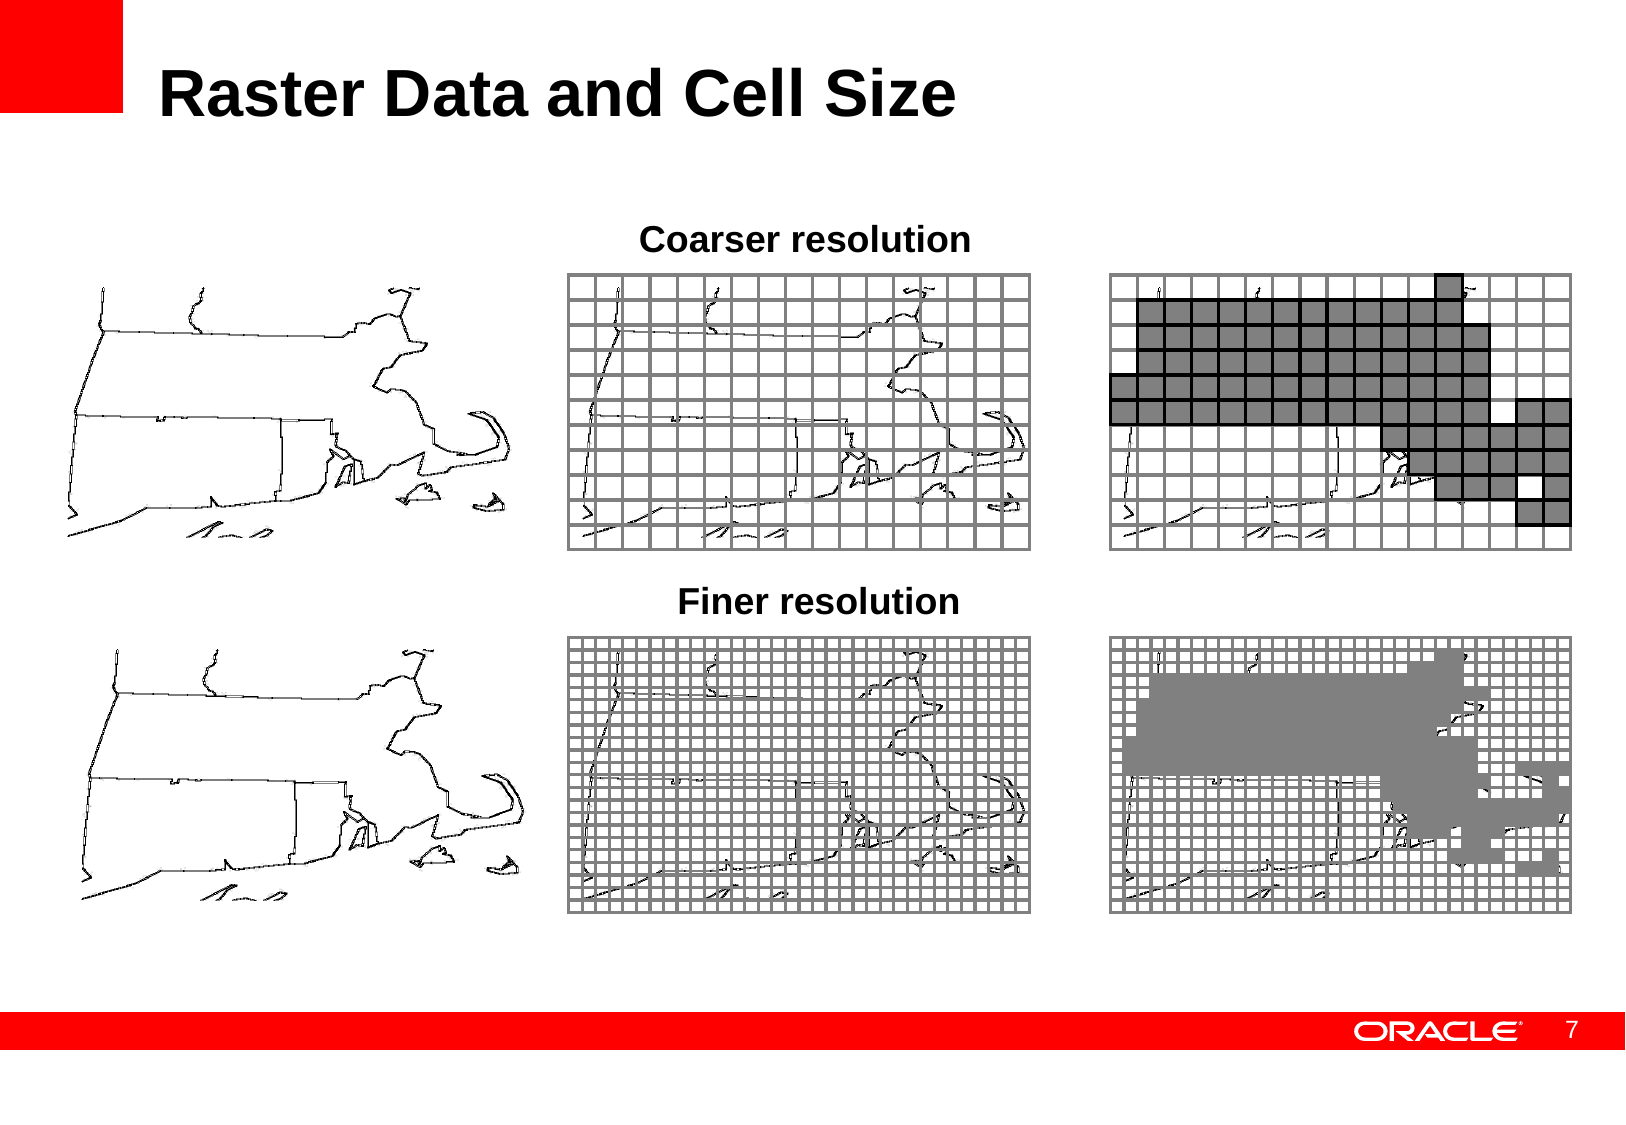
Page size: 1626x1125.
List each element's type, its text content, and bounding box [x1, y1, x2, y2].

text_box [1367, 637, 1381, 648]
text_box [1286, 637, 1299, 648]
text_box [1123, 533, 1572, 538]
text_box [1110, 762, 1118, 774]
title Raster Data and Cell Size [157, 49, 1506, 205]
text_box [1110, 724, 1118, 737]
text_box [80, 649, 529, 901]
text_box [1110, 699, 1118, 712]
text_box [1299, 637, 1313, 648]
text_box [1259, 637, 1272, 648]
text_box [1543, 637, 1557, 648]
text_box [1110, 849, 1118, 862]
text_box [1110, 799, 1118, 812]
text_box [67, 287, 515, 538]
text_box [1110, 824, 1118, 837]
text_box [1205, 637, 1218, 648]
text_box [1340, 637, 1354, 648]
text_box [1178, 637, 1191, 648]
text_box [1462, 637, 1476, 648]
text_box [1530, 637, 1543, 648]
text_box [1557, 909, 1571, 913]
text_box [1408, 637, 1421, 648]
text_box [1394, 637, 1408, 648]
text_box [1123, 649, 1572, 901]
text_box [1110, 274, 1571, 526]
text_box [1354, 637, 1367, 648]
text_box [1110, 649, 1122, 663]
text_box [1476, 637, 1489, 648]
text_box [1151, 637, 1164, 648]
text_box [1421, 637, 1435, 648]
text_box [1218, 637, 1232, 648]
text_box [1110, 749, 1118, 762]
text_box [1110, 663, 1118, 674]
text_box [568, 637, 1030, 913]
text_box [1110, 533, 1137, 550]
text_box [1110, 712, 1118, 724]
text_box [1191, 637, 1205, 648]
text_box [1123, 909, 1137, 913]
text_box [1164, 637, 1178, 648]
text_box [1489, 637, 1503, 648]
text_box [1232, 637, 1245, 648]
text_box Finer resolution [675, 574, 964, 625]
text_box [1435, 637, 1448, 648]
text_box [1245, 637, 1259, 648]
text_box [1110, 862, 1118, 874]
text_box Coarser resolution [636, 212, 975, 262]
text_box [1110, 837, 1118, 849]
text_box [1327, 637, 1340, 648]
text_box [1544, 546, 1571, 550]
text_box [1123, 637, 1137, 649]
text_box [1381, 637, 1394, 648]
text_box [1516, 637, 1530, 648]
text_box [1110, 774, 1118, 787]
text_box [1110, 787, 1118, 799]
text_box [1503, 637, 1516, 648]
text_box [1110, 899, 1123, 913]
text_box [1110, 674, 1118, 687]
text_box [1313, 637, 1327, 648]
picture [0, 1012, 1625, 1050]
text_box [1110, 737, 1118, 749]
text_box [1110, 887, 1118, 899]
text_box [1110, 812, 1118, 824]
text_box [568, 274, 1030, 551]
text_box [1557, 637, 1571, 649]
text_box [1110, 637, 1123, 649]
picture [0, 0, 123, 113]
text_box [1110, 874, 1118, 887]
text_box [1110, 687, 1118, 699]
text_box [1272, 637, 1286, 648]
text_box [1137, 637, 1151, 648]
text_box [1448, 637, 1462, 648]
